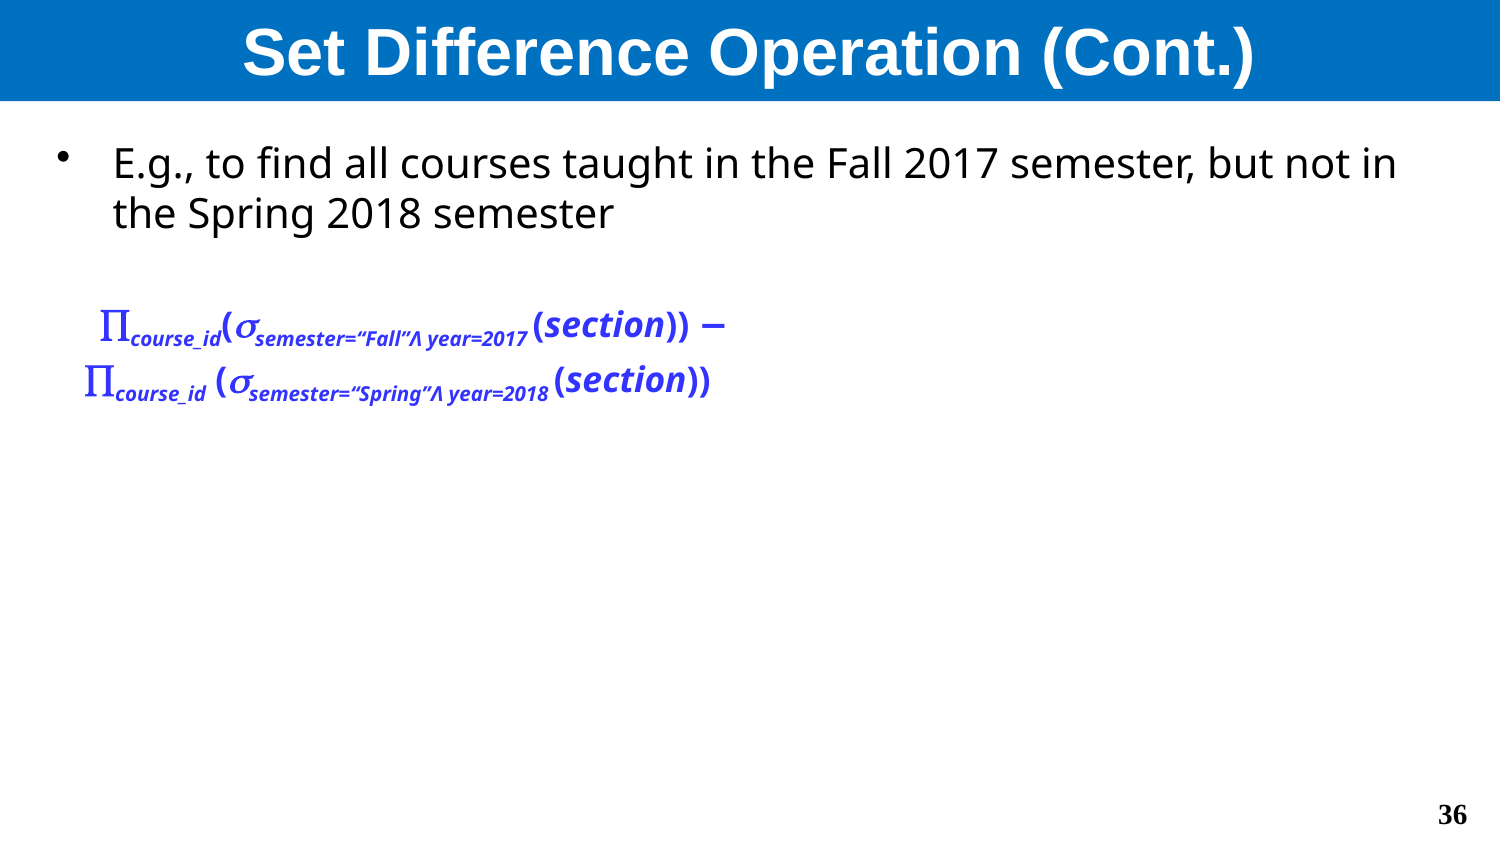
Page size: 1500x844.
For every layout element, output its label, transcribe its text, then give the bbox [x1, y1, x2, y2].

list E.g., to find all courses taught in the Fall 2017 semester, but not in the Spring 2018 semester course_id(semester=“Fall”Λ year=2017 (section)) − course_id (semester=“Spring”Λ year=2018 (section)) [41, 129, 1471, 754]
title Set Difference Operation (Cont.) [0, 0, 1500, 102]
